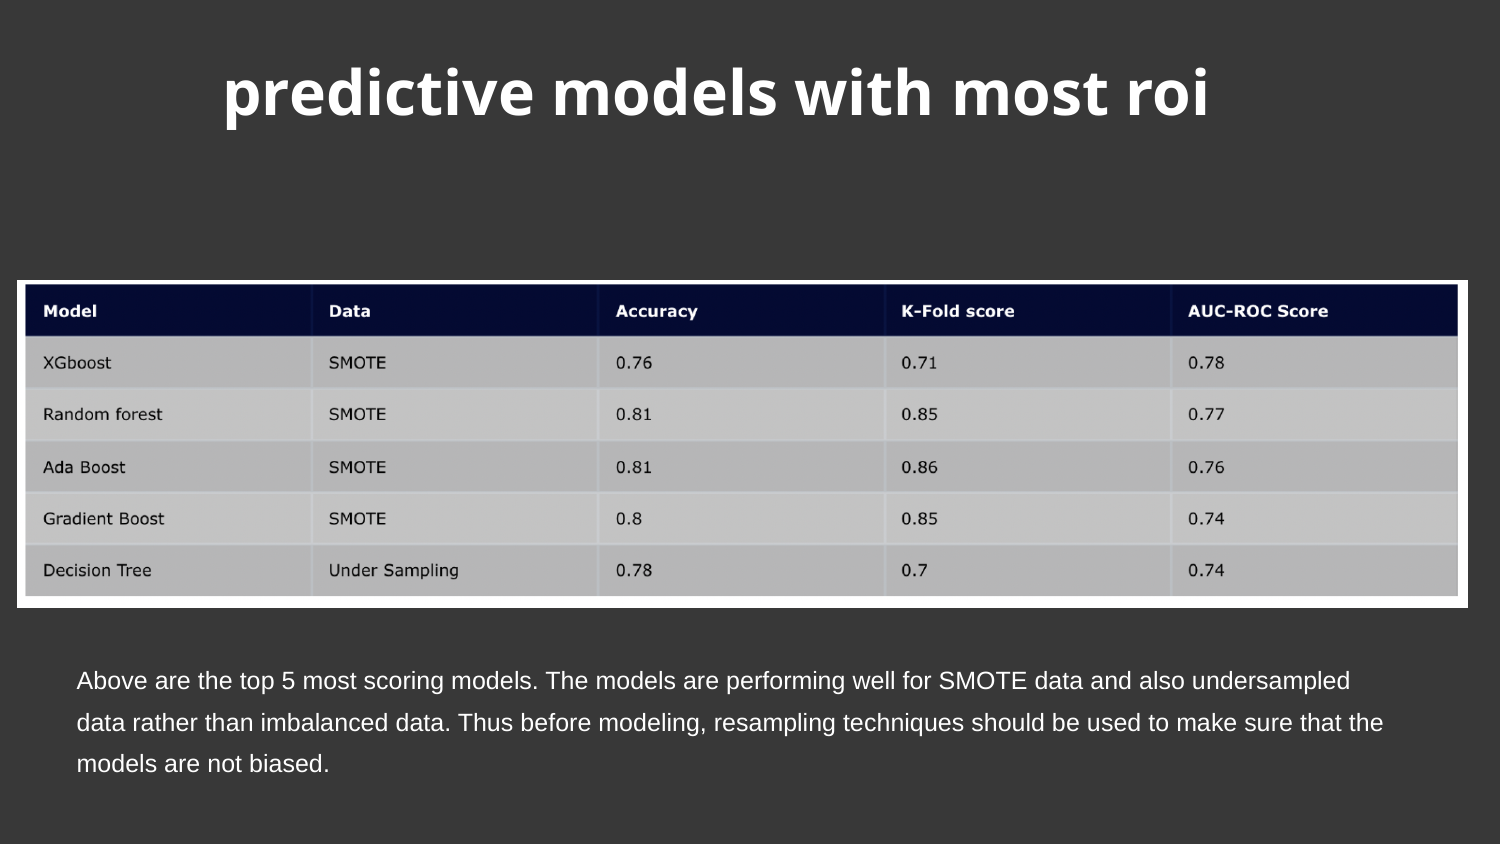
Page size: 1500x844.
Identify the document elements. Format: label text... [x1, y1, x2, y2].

text_box Above are the top 5 most scoring models. The models are performing well for SMOTE data and also undersampled data rather than imbalanced data. Thus before modeling, resampling techniques should be used to make sure that the models are not biased. [30, 637, 1442, 844]
picture [17, 280, 1468, 609]
title predictive models with most roi [207, 20, 1414, 170]
